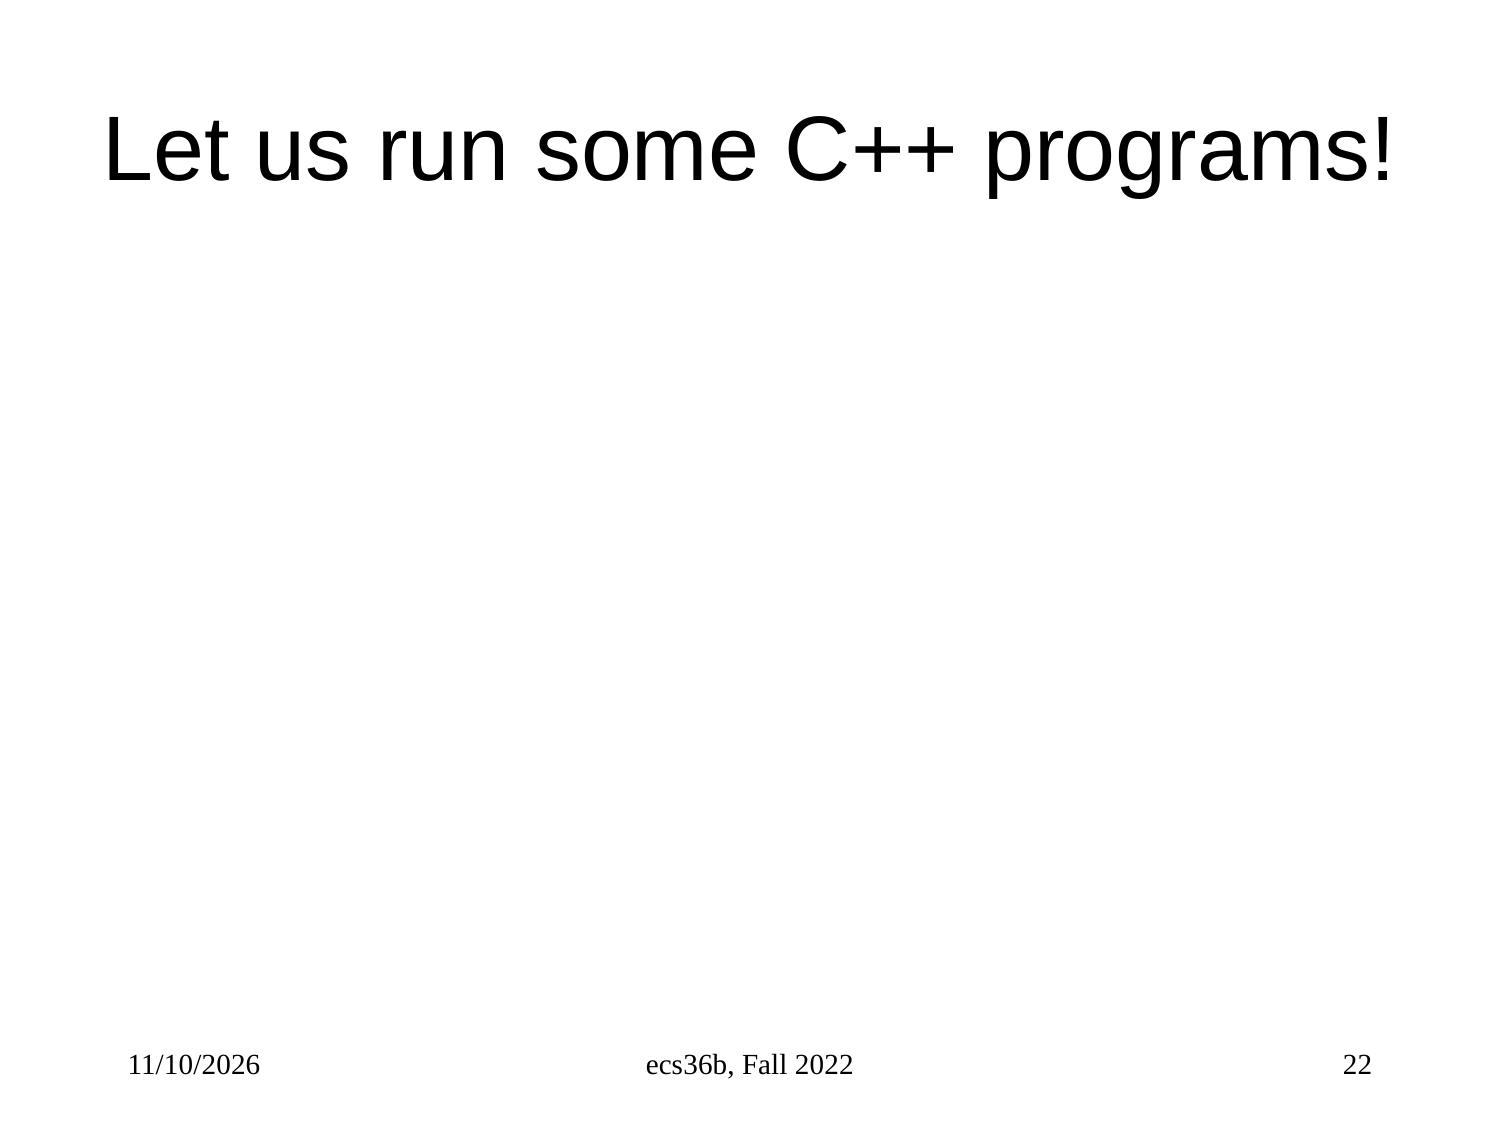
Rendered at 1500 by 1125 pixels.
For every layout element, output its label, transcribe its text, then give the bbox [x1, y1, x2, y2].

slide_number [112, 1024, 426, 1101]
slide_number 22 [1074, 1024, 1388, 1101]
title Let us run some C++ programs! [74, 49, 1426, 238]
footer ecs36b, Fall 2022 [512, 1024, 988, 1101]
